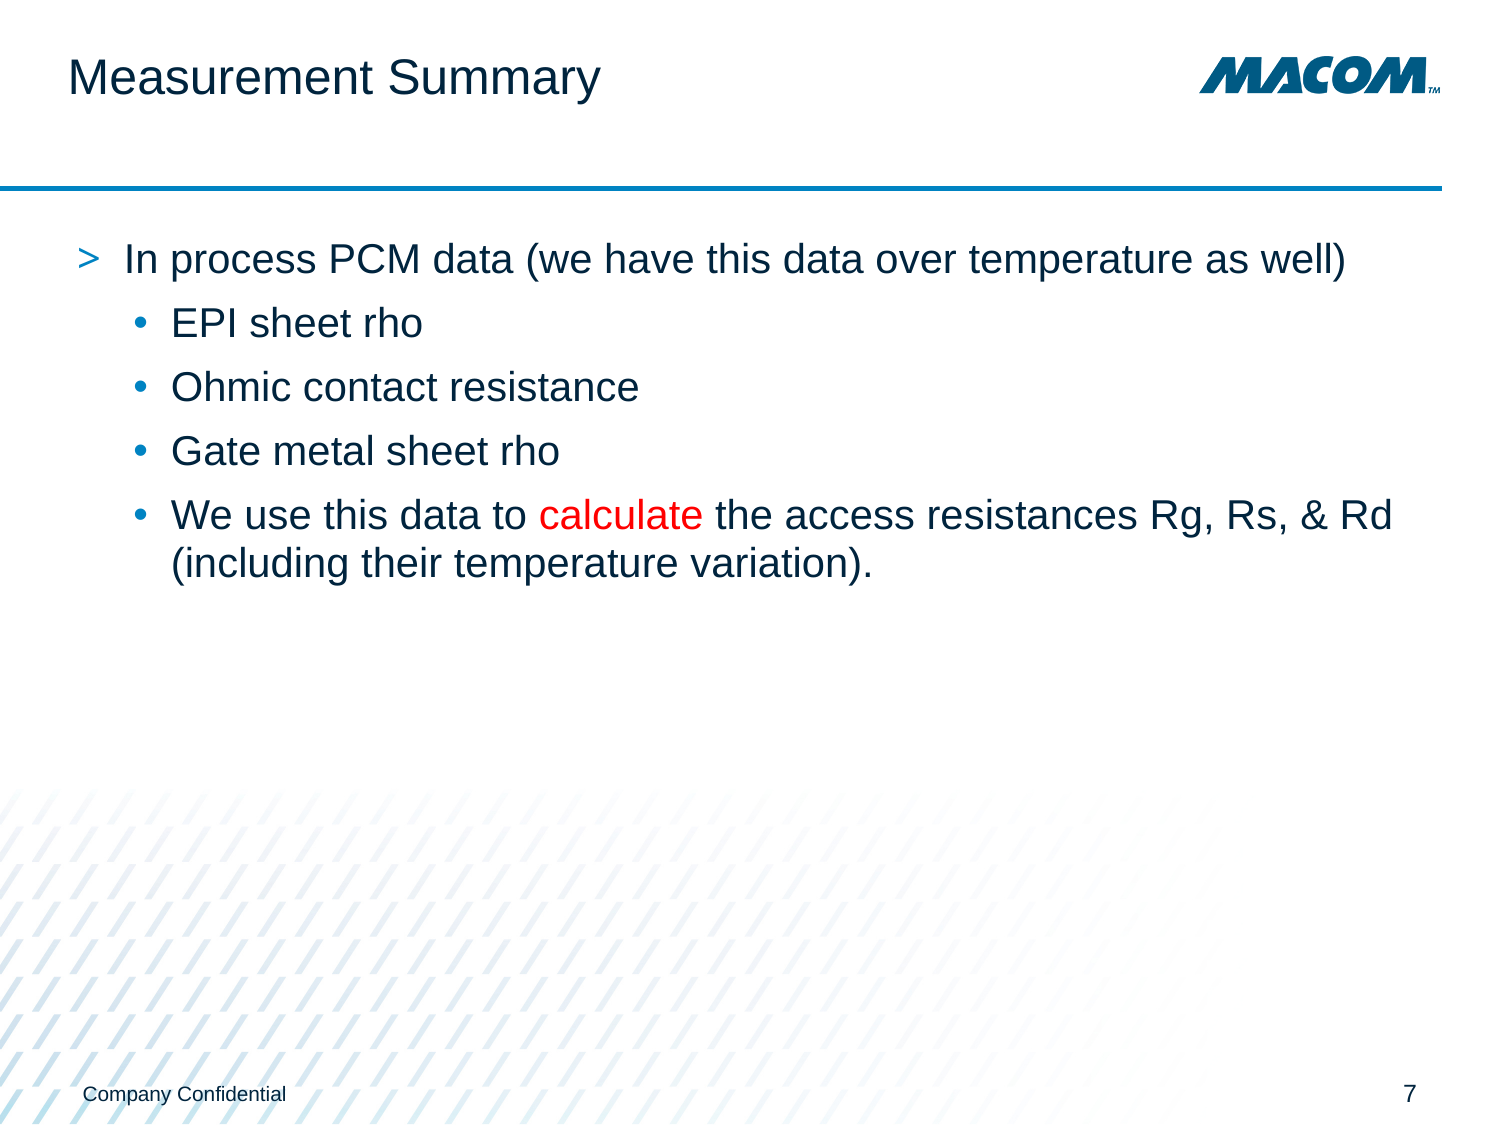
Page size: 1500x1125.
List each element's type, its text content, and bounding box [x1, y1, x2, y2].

picture [1199, 56, 1444, 98]
list In process PCM data (we have this data over temperature as well) EPI sheet rho Ohmic contact resistance Gate metal sheet rho We use this data to calculate the access resistances Rg, Rs, & Rd (including their temperature variation). [76, 234, 1464, 1097]
picture [1346, 68, 1358, 82]
picture [0, 712, 1500, 1125]
title Measurement Summary [67, 50, 1118, 157]
